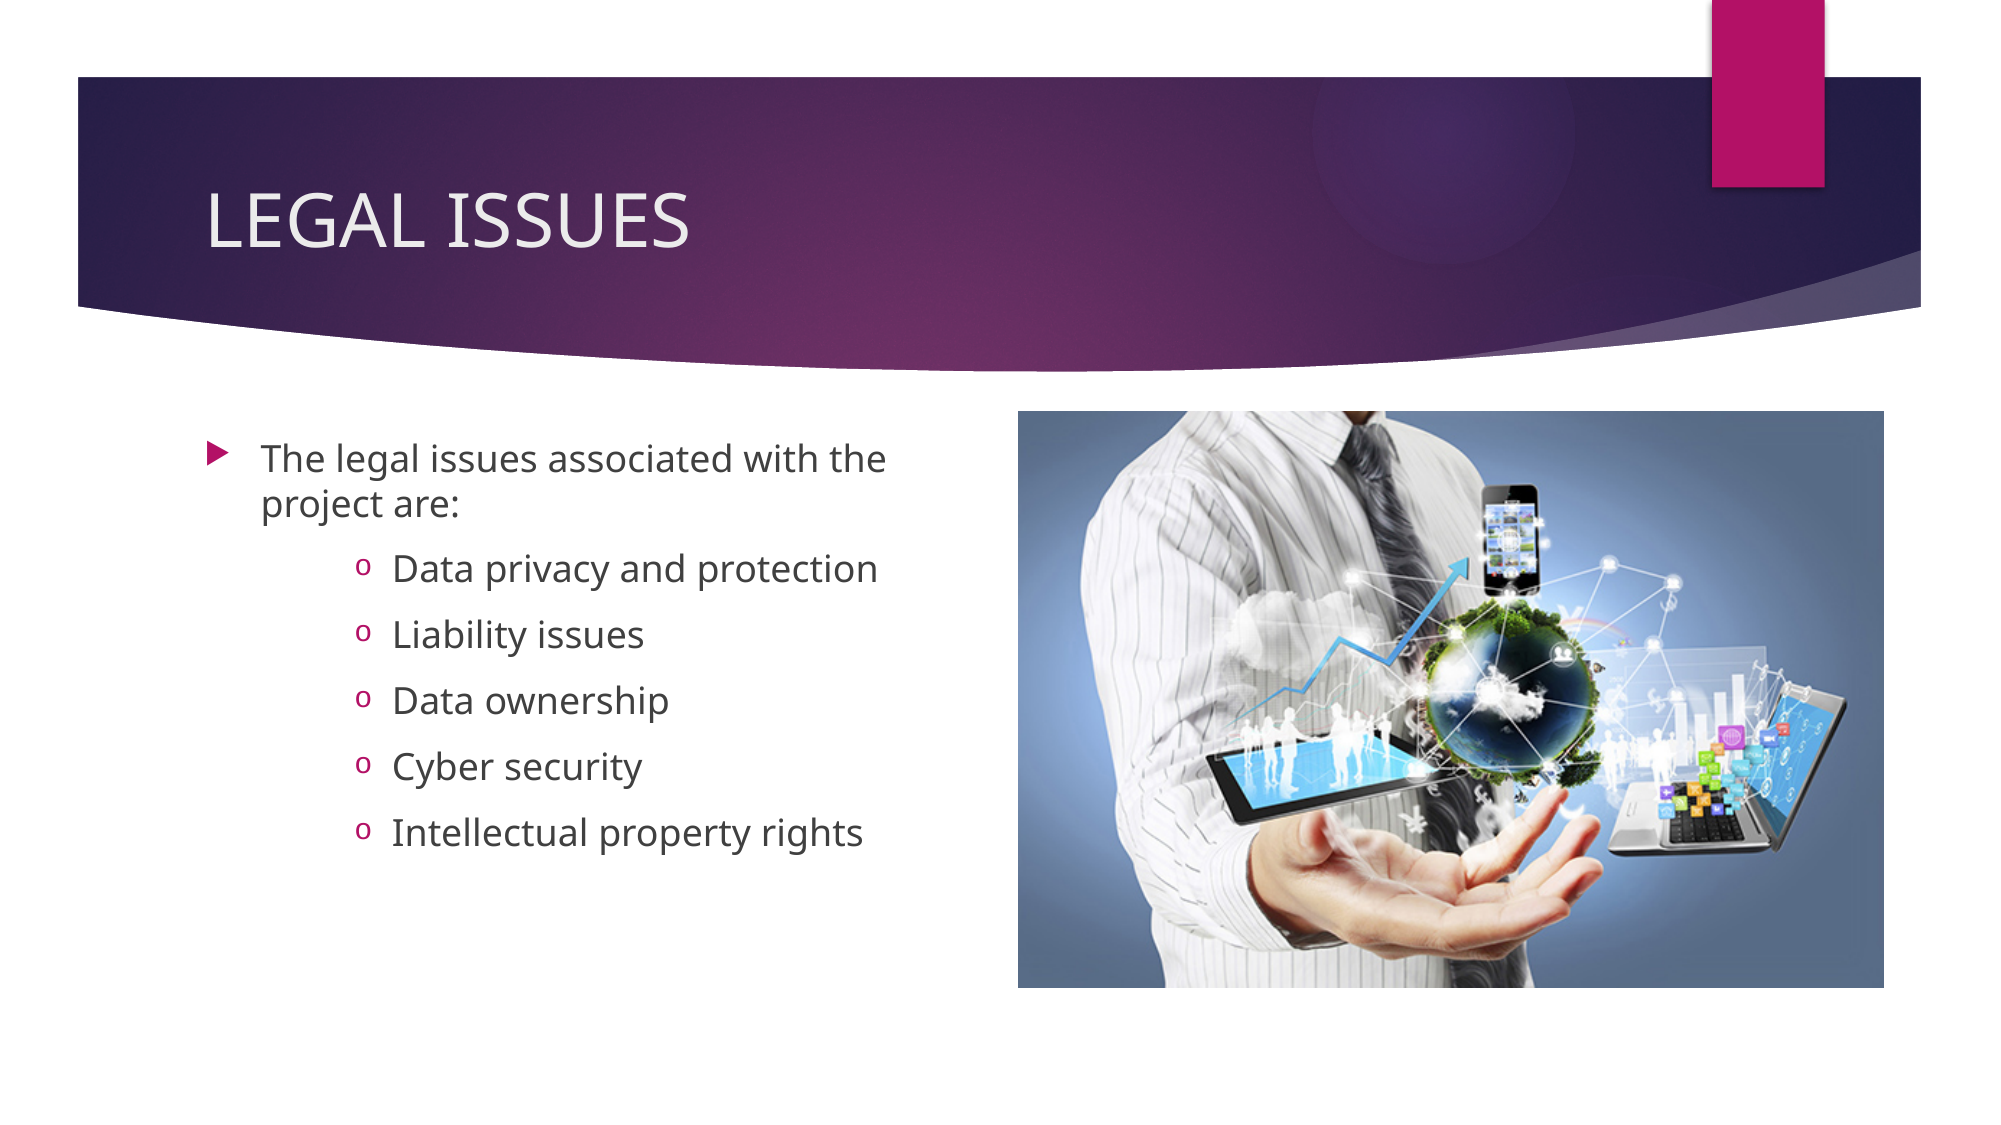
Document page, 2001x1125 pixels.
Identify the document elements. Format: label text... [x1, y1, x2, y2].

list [1018, 411, 1884, 988]
title LEGAL ISSUES [189, 159, 1627, 276]
list The legal issues associated with the project are: Data privacy and protection Liability issues Data ownership Cyber security Intellectual property rights [189, 427, 981, 988]
